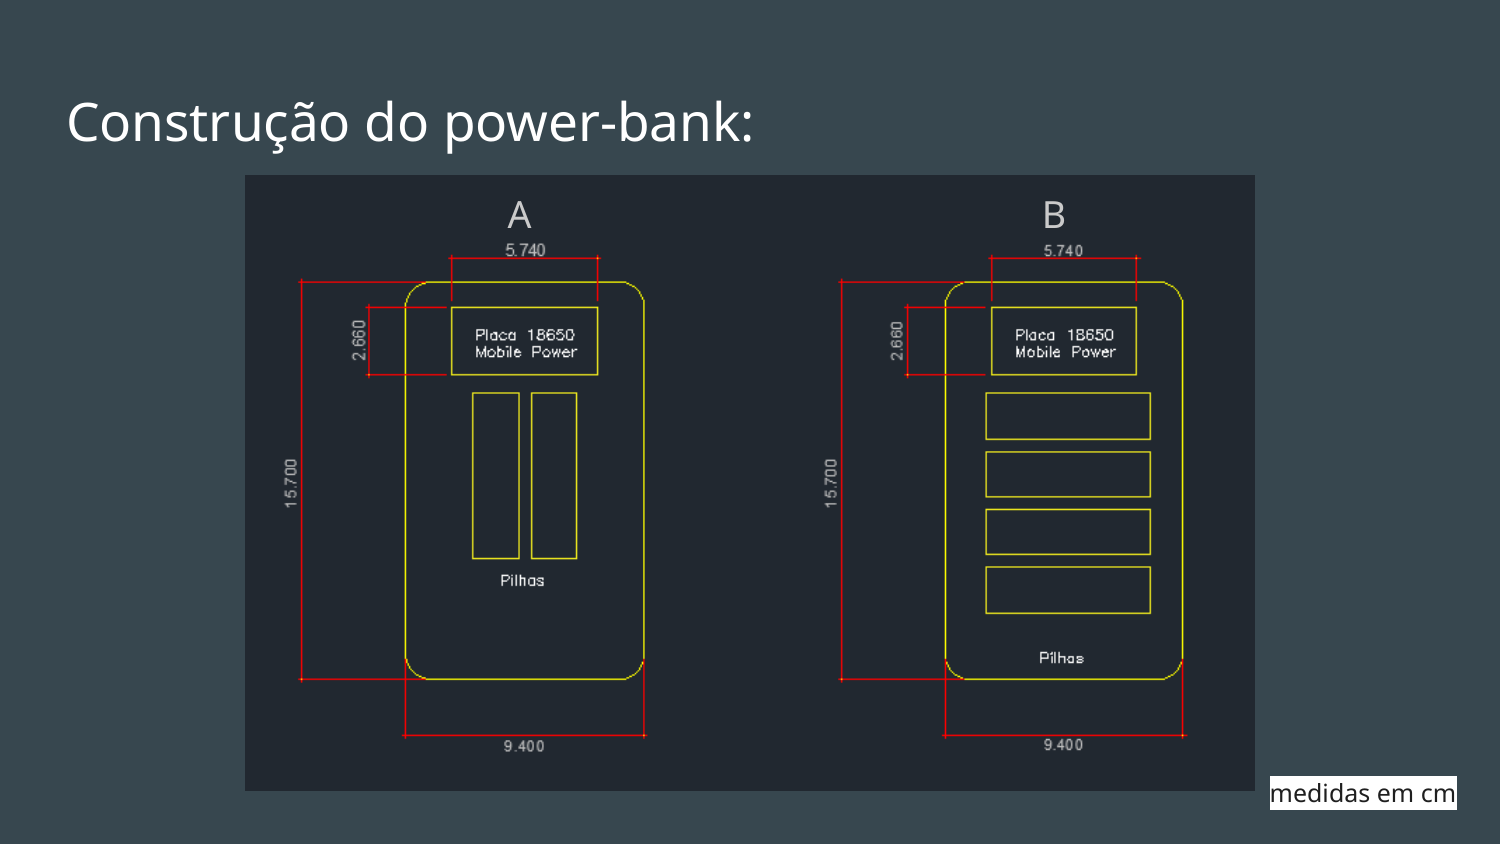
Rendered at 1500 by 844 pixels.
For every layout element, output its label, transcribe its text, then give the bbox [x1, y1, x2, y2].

title Construção do power-bank: [51, 72, 1449, 167]
picture [245, 175, 1255, 792]
text_box medidas em cm [1254, 762, 1500, 828]
